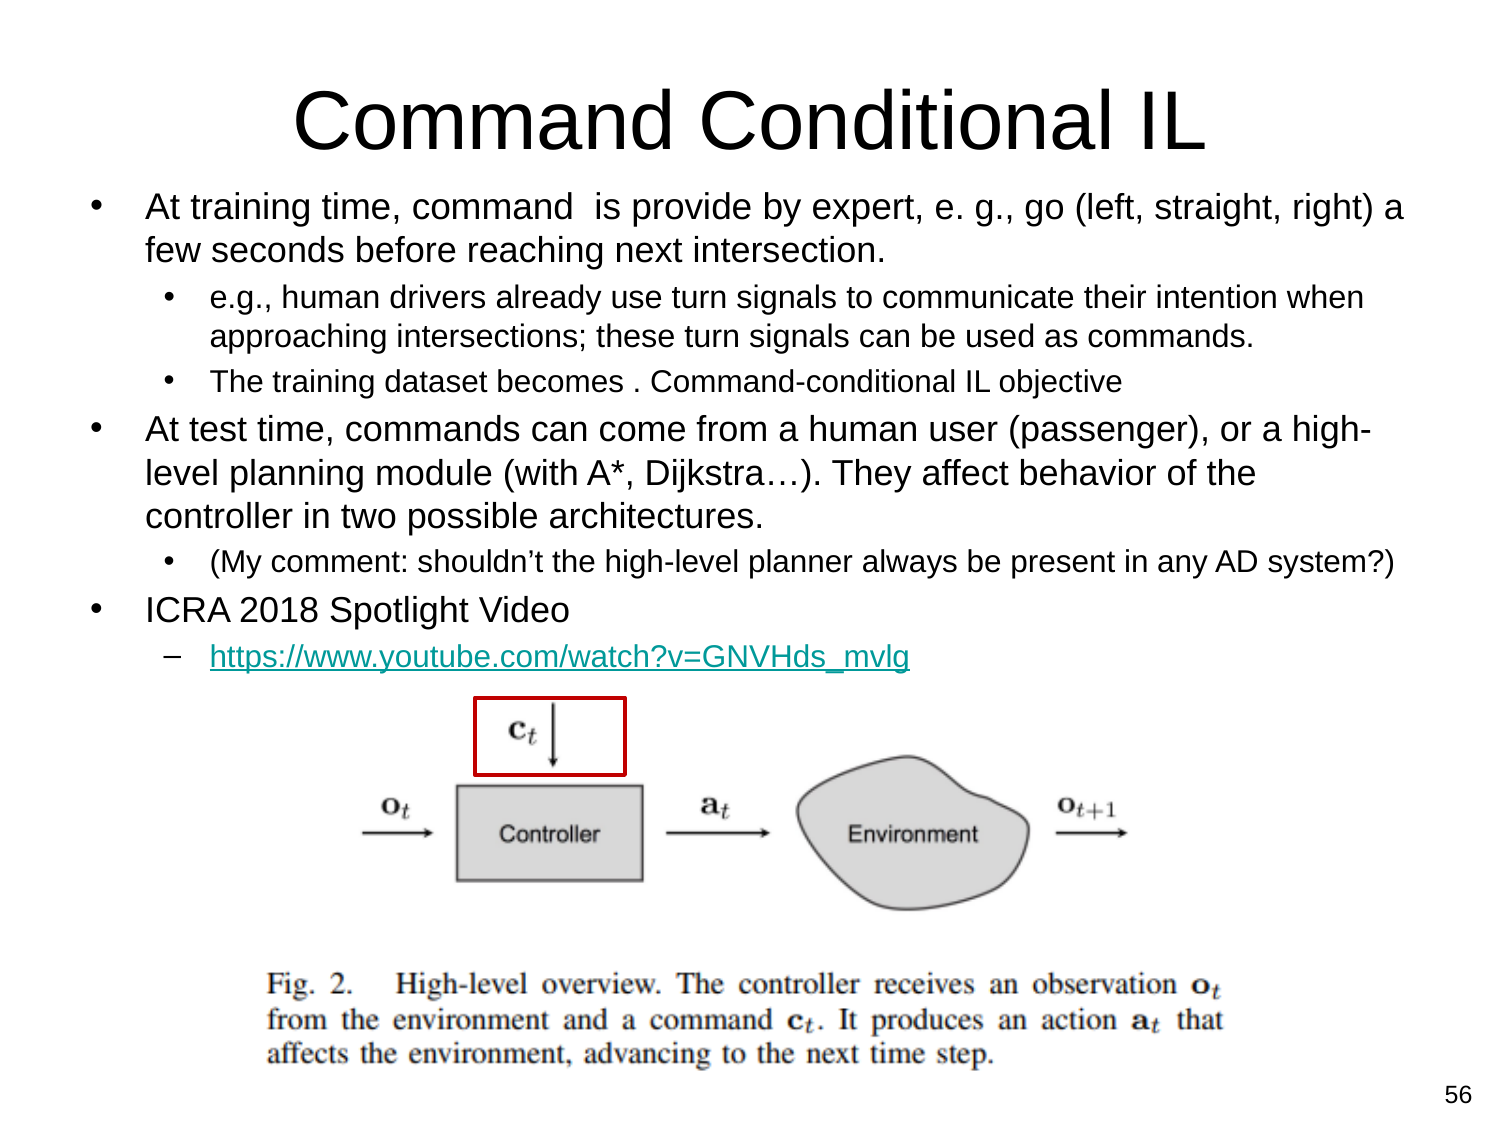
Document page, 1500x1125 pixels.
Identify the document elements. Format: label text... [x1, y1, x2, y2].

slide_number 56 [1137, 1070, 1488, 1112]
title Command Conditional IL [74, 44, 1426, 188]
picture [256, 697, 1244, 1086]
